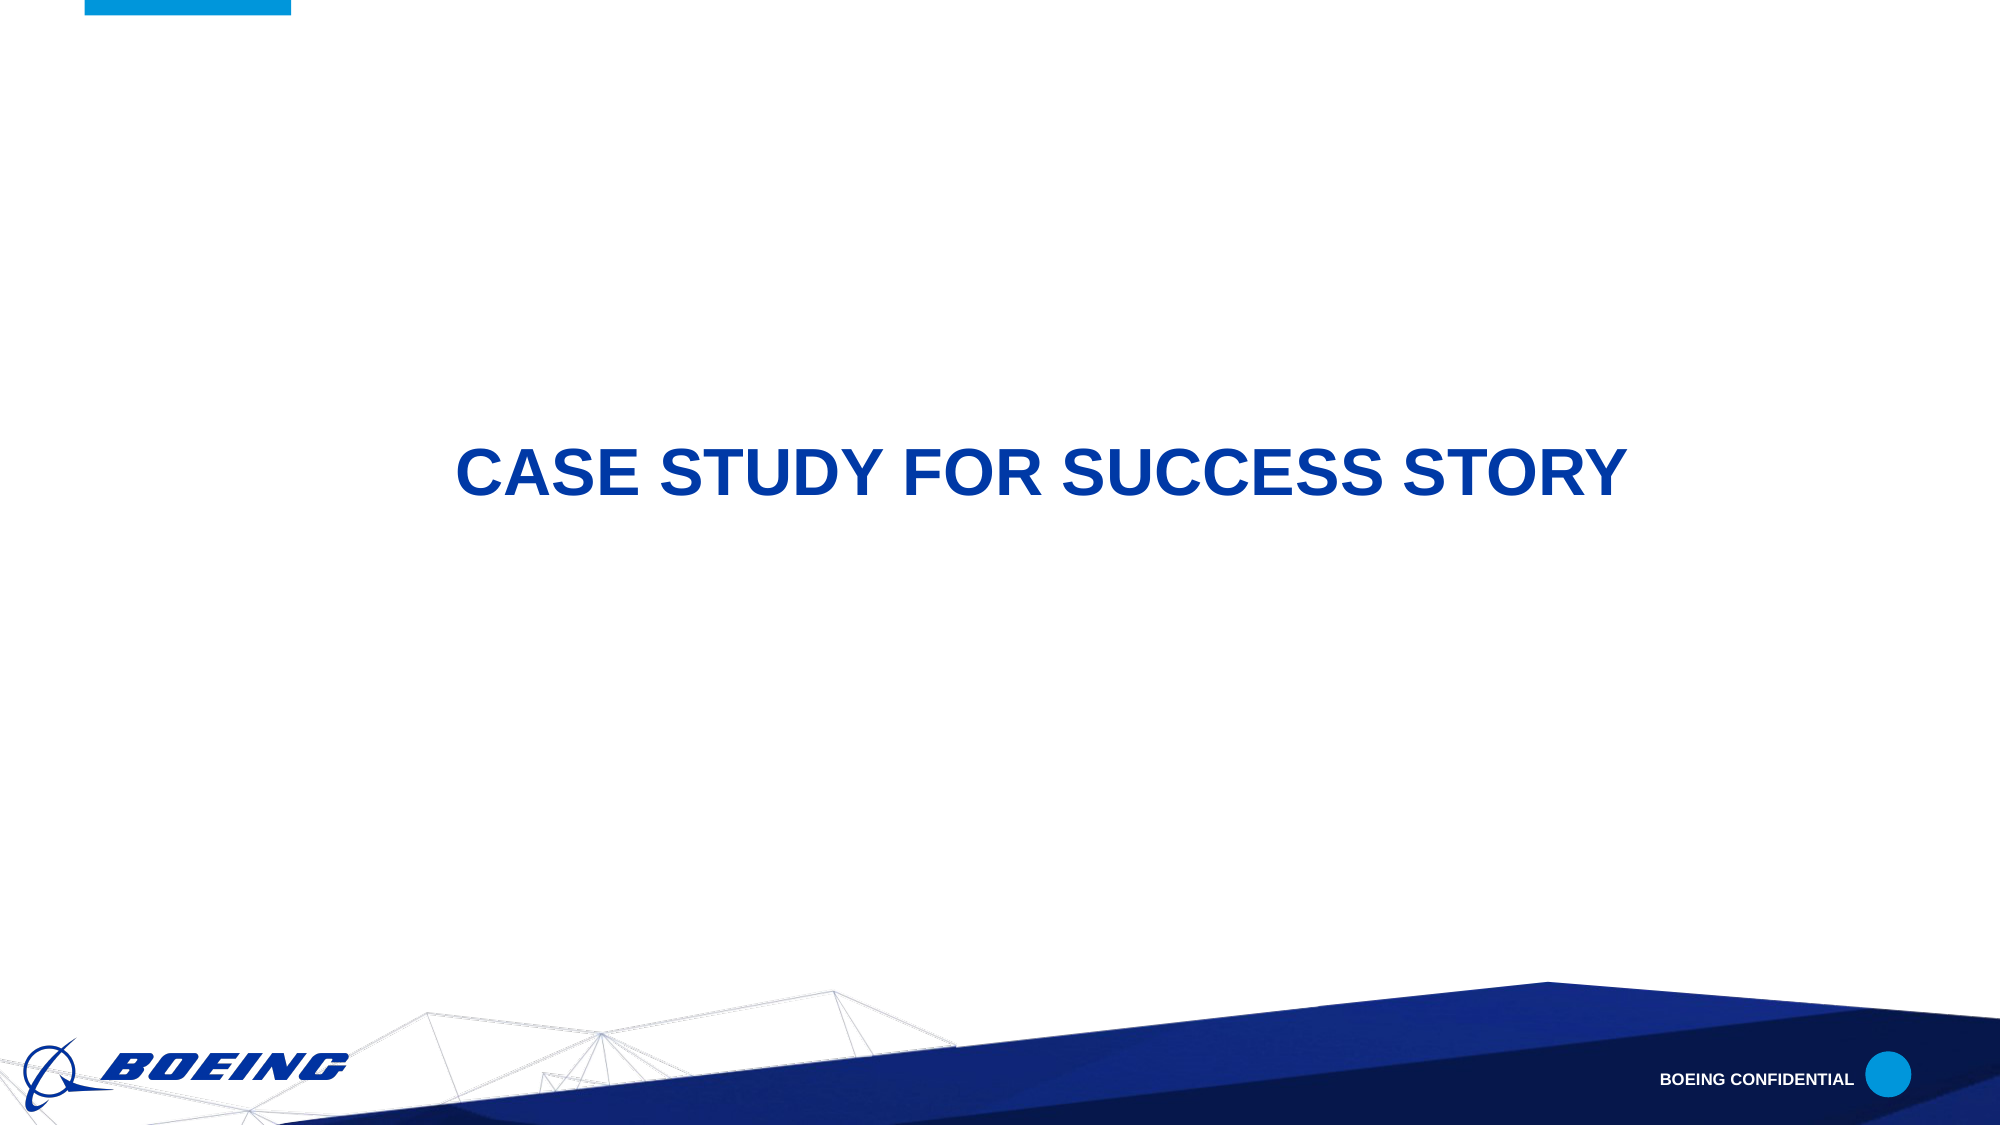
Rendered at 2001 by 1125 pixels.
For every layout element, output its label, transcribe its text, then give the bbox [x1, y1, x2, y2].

title CASE STUDY For SUCCESS STORY [85, 358, 1915, 510]
picture [0, 981, 2000, 1125]
